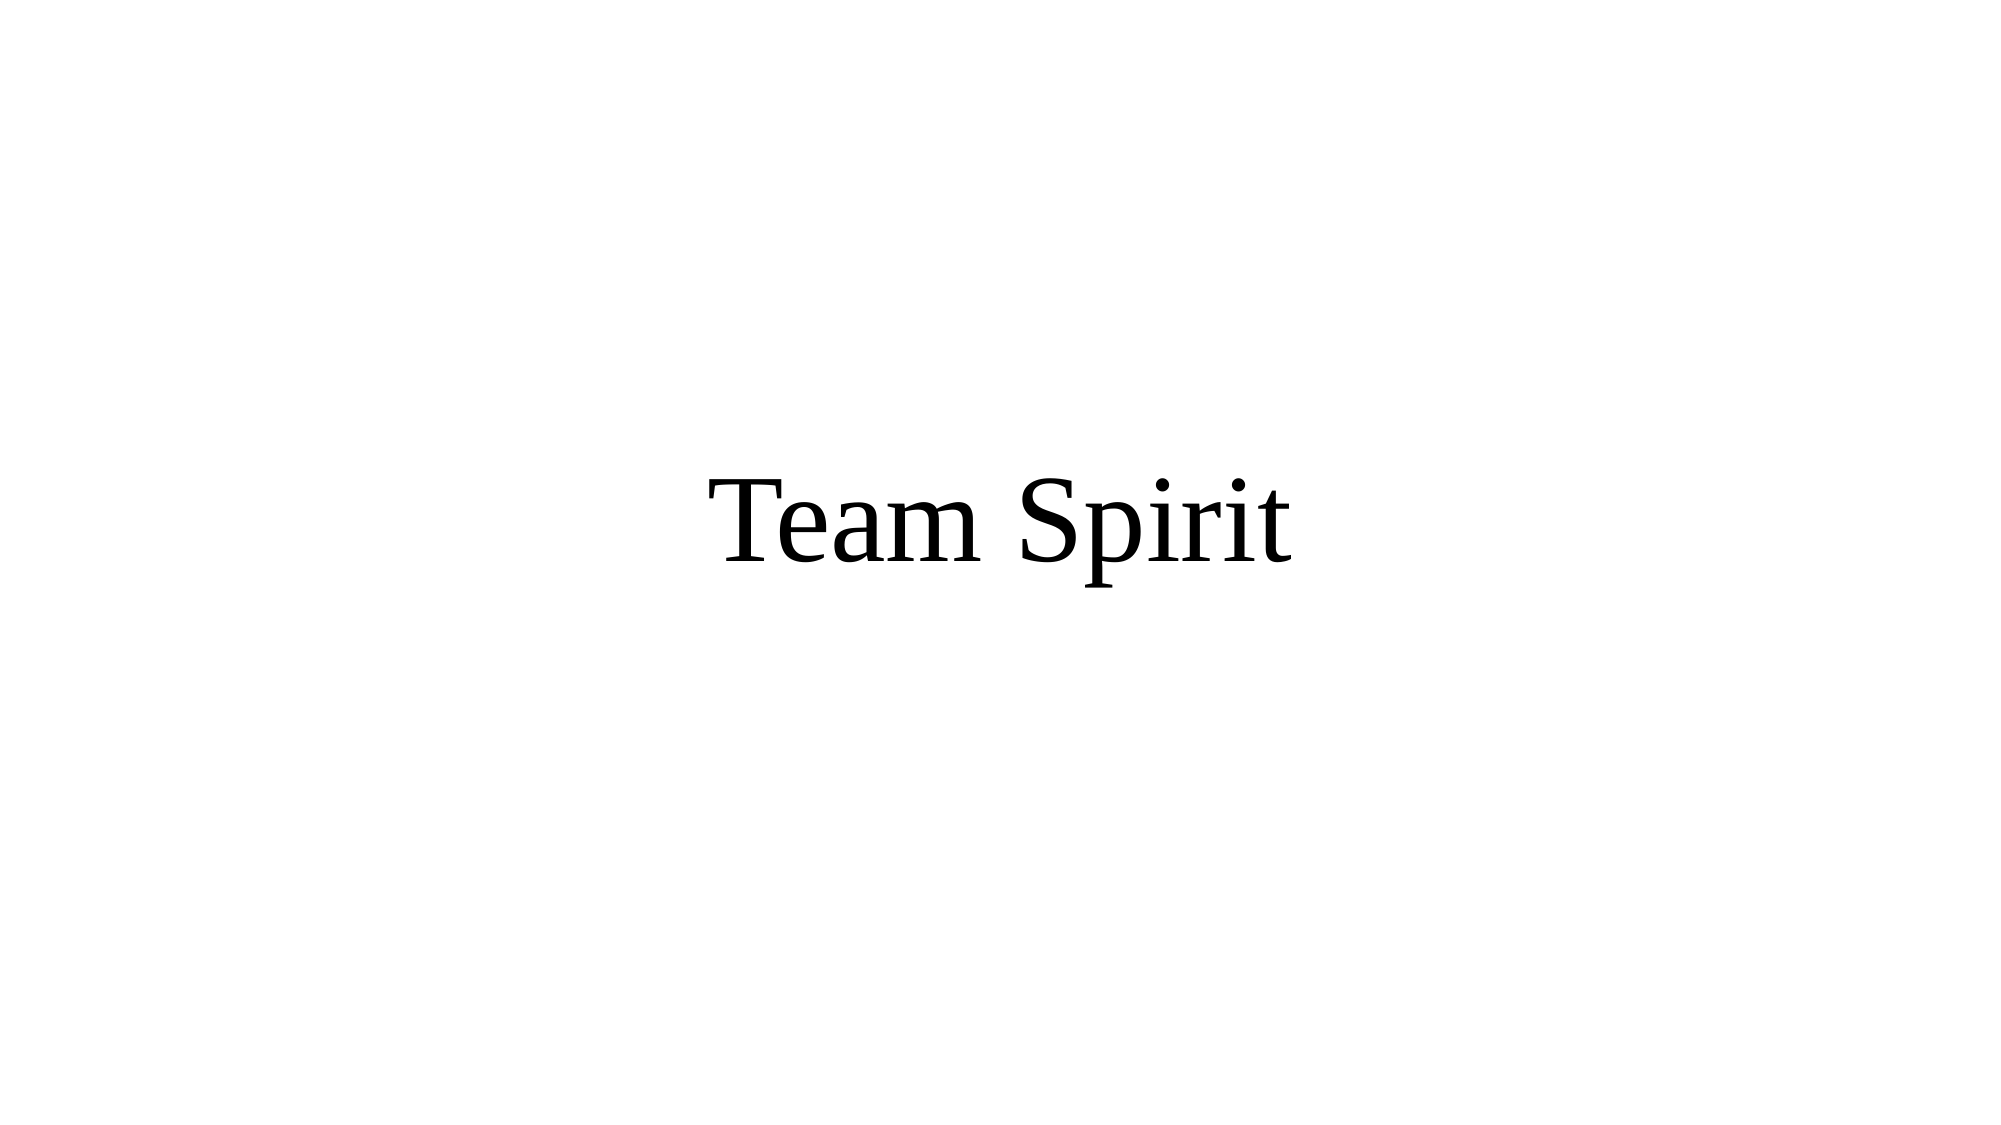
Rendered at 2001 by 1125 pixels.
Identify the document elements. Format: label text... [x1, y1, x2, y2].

title Team Spirit [249, 184, 1750, 746]
